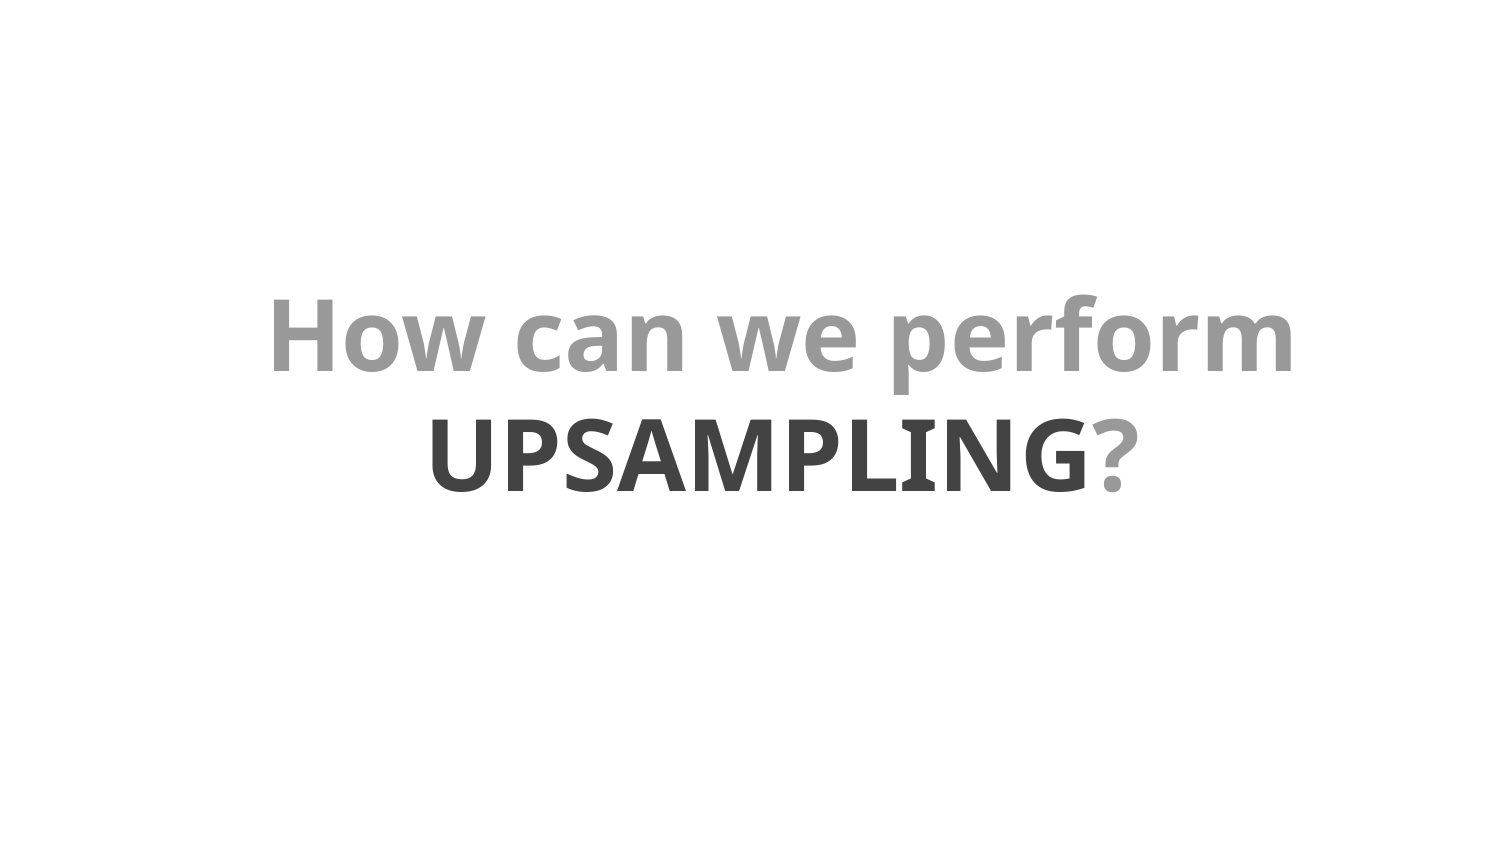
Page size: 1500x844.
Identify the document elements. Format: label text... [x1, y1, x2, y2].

text_box How can we perform UPSAMPLING? [245, 256, 1320, 581]
